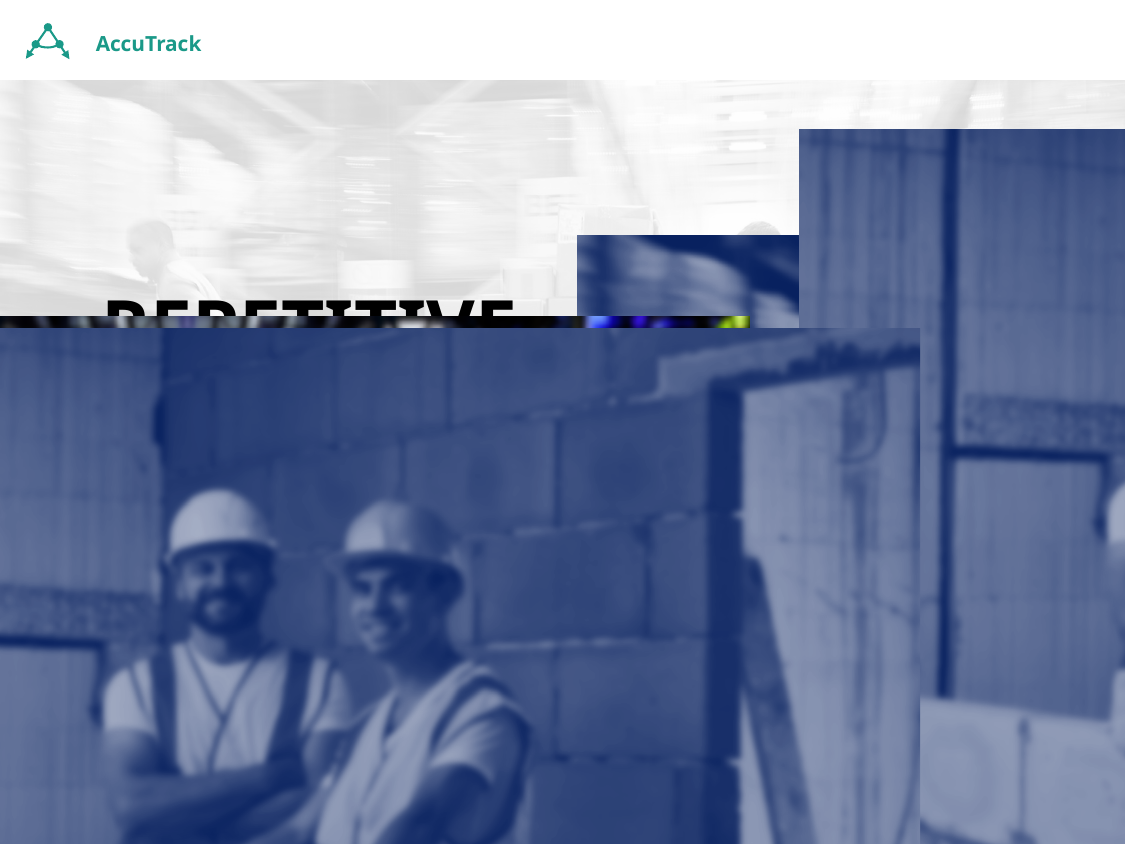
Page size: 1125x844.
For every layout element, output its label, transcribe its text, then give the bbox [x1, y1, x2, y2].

picture [0, 129, 1125, 844]
title REPETITIVE STRAIN INJURIES [89, 268, 572, 314]
